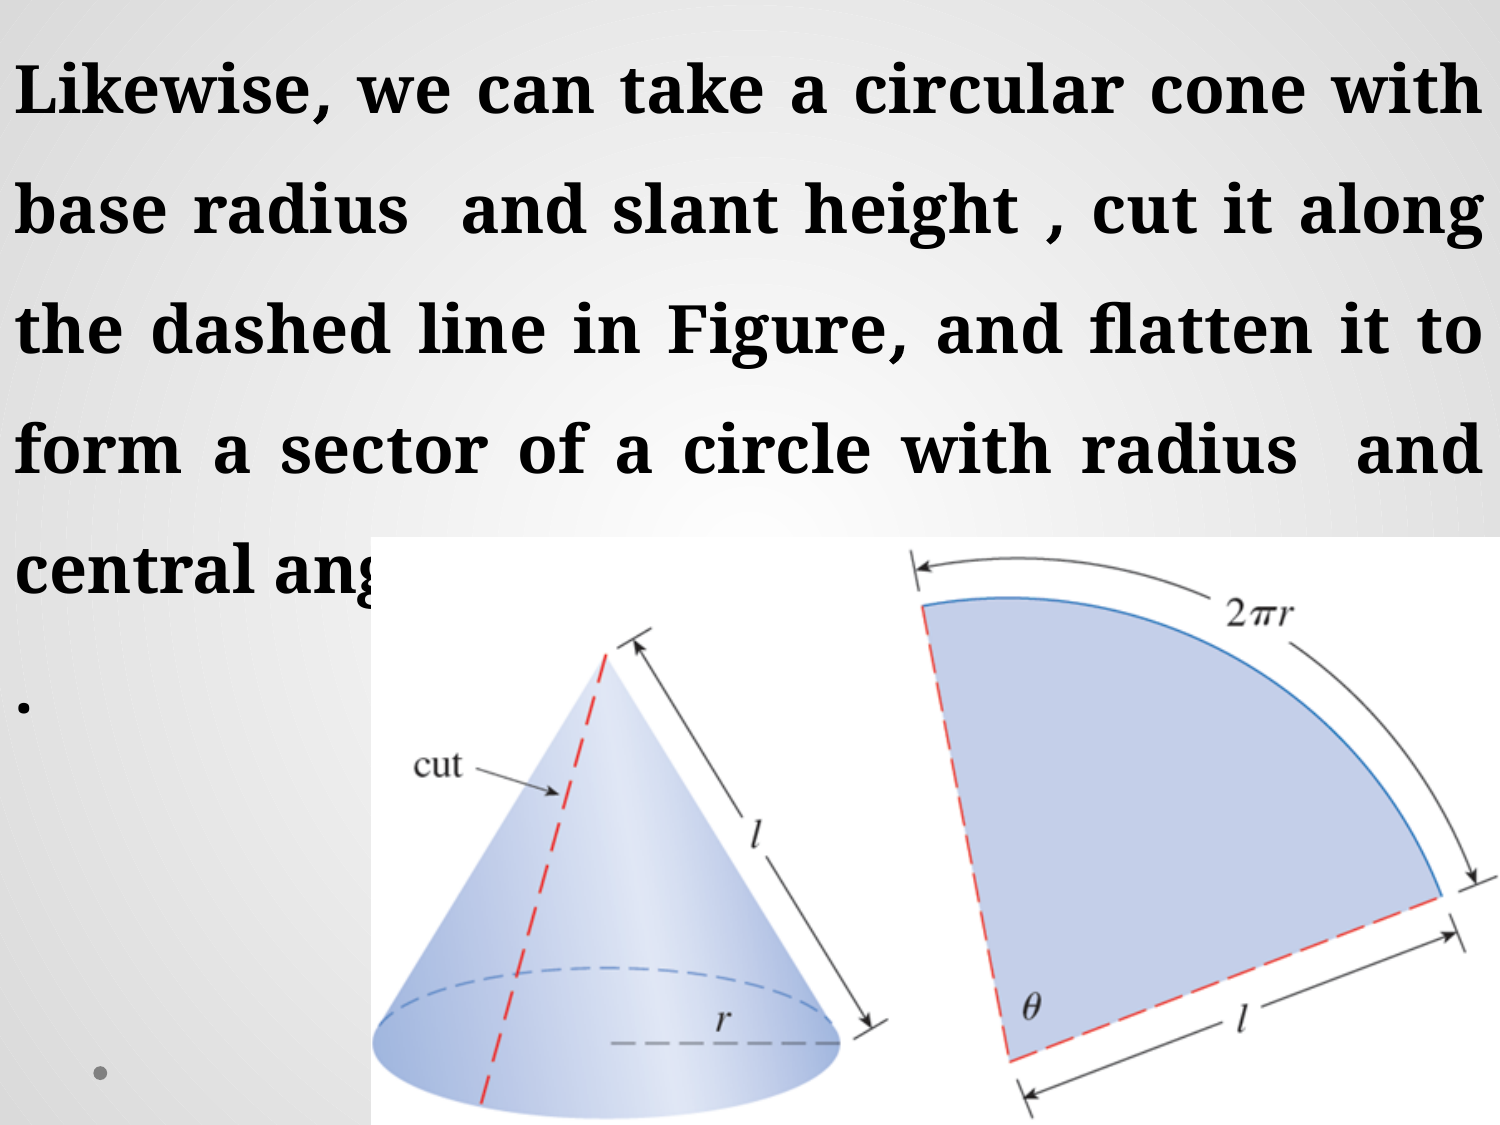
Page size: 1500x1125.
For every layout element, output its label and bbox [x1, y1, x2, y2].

picture [371, 537, 1500, 1125]
